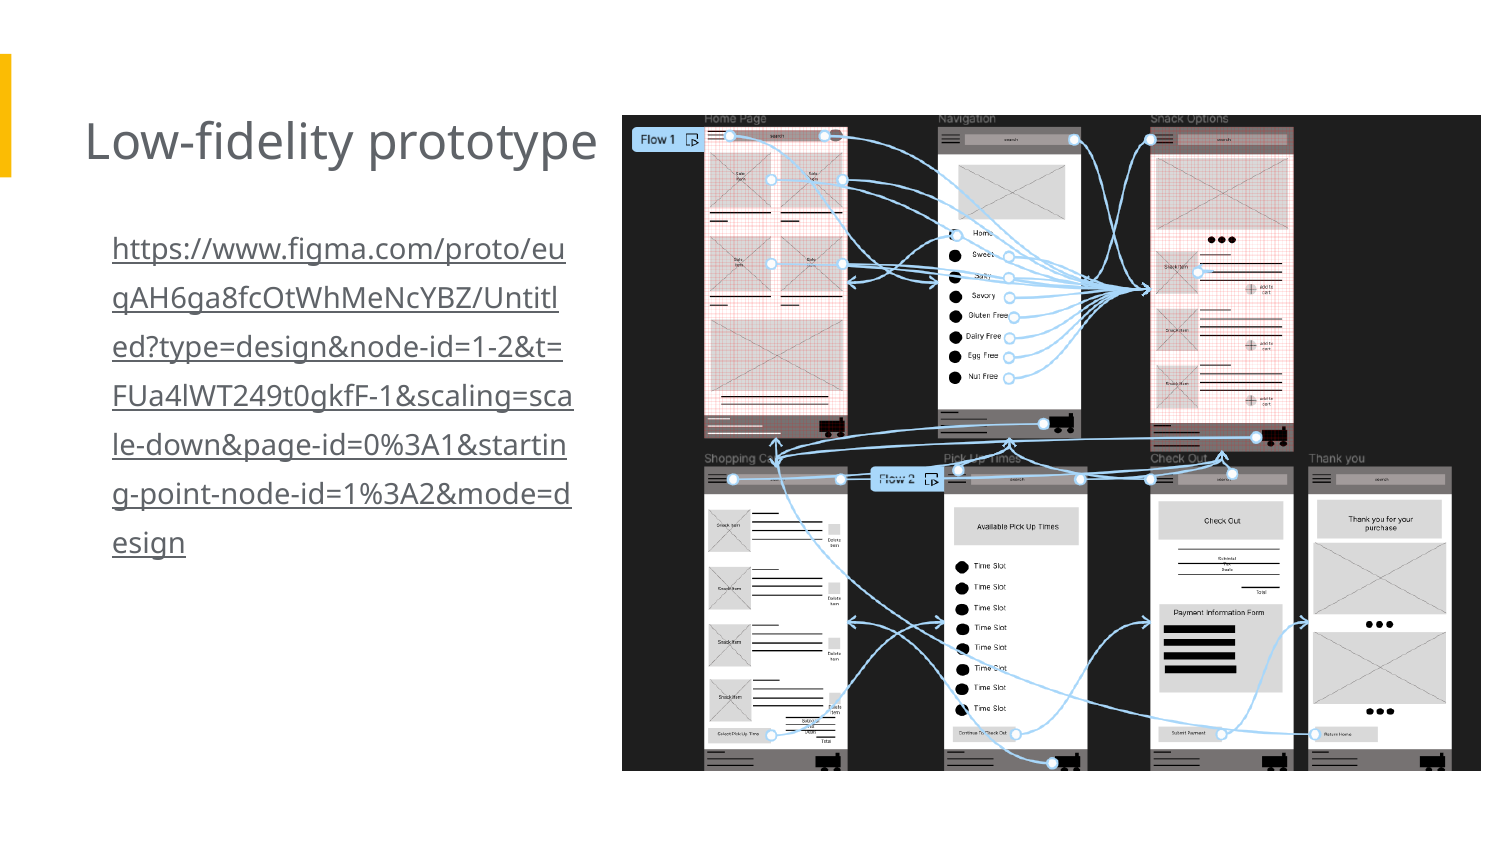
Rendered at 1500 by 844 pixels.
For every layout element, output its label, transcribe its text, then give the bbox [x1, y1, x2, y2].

picture [622, 115, 1481, 779]
text_box Low-fidelity prototype [84, 85, 1234, 185]
text_box https://www.figma.com/proto/euqAH6ga8fcOtWhMeNcYBZ/Untitled?type=design&node-id=1-2&t=FUa4lWT249t0gkfF-1&scaling=scale-down&page-id=0%3A1&starting-point-node-id=1%3A2&mode=design [111, 195, 590, 338]
